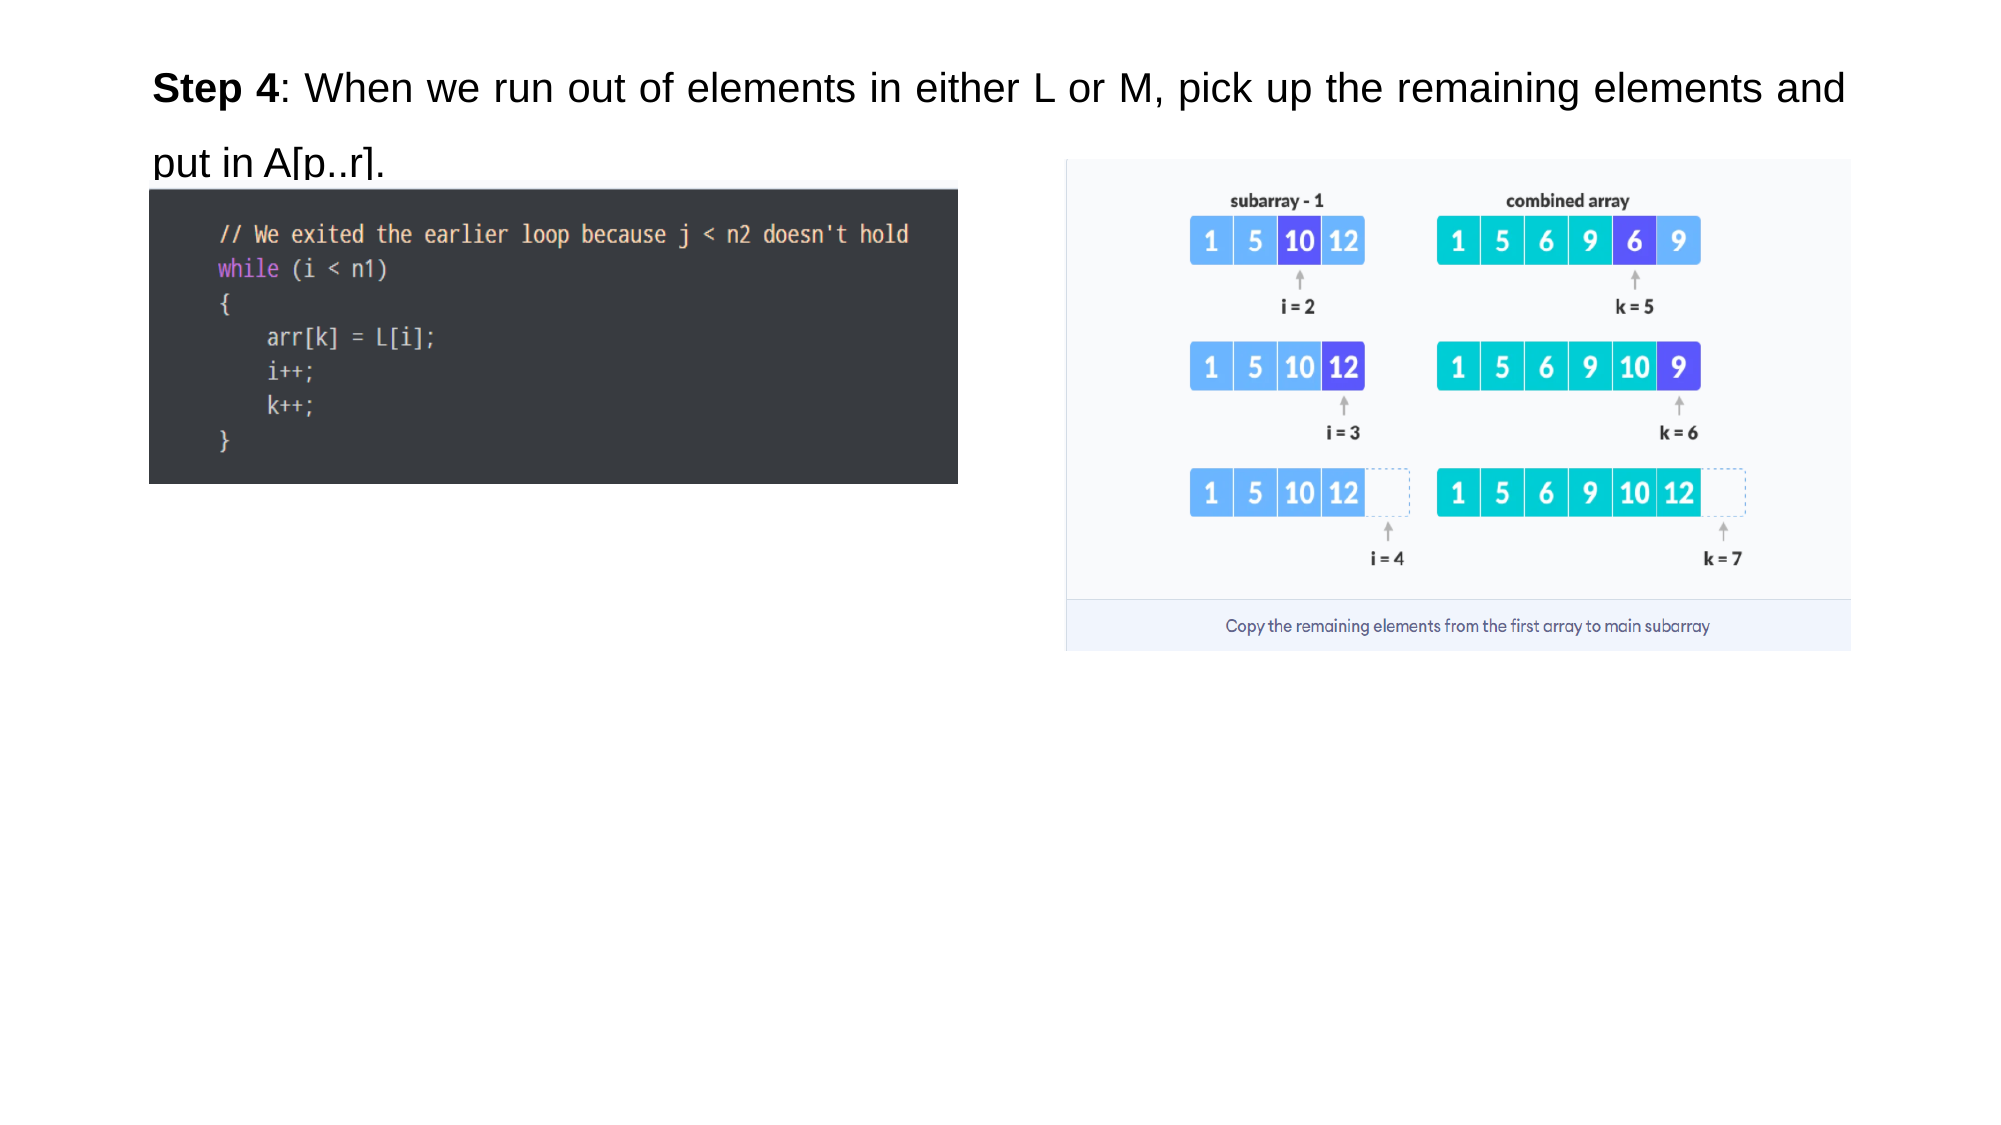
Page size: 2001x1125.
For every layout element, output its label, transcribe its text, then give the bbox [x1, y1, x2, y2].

picture [149, 180, 958, 484]
picture [1064, 159, 1851, 651]
list Step 4: When we run out of elements in either L or M, pick up the remaining elements and put in A[p..r]. [137, 27, 1863, 1014]
